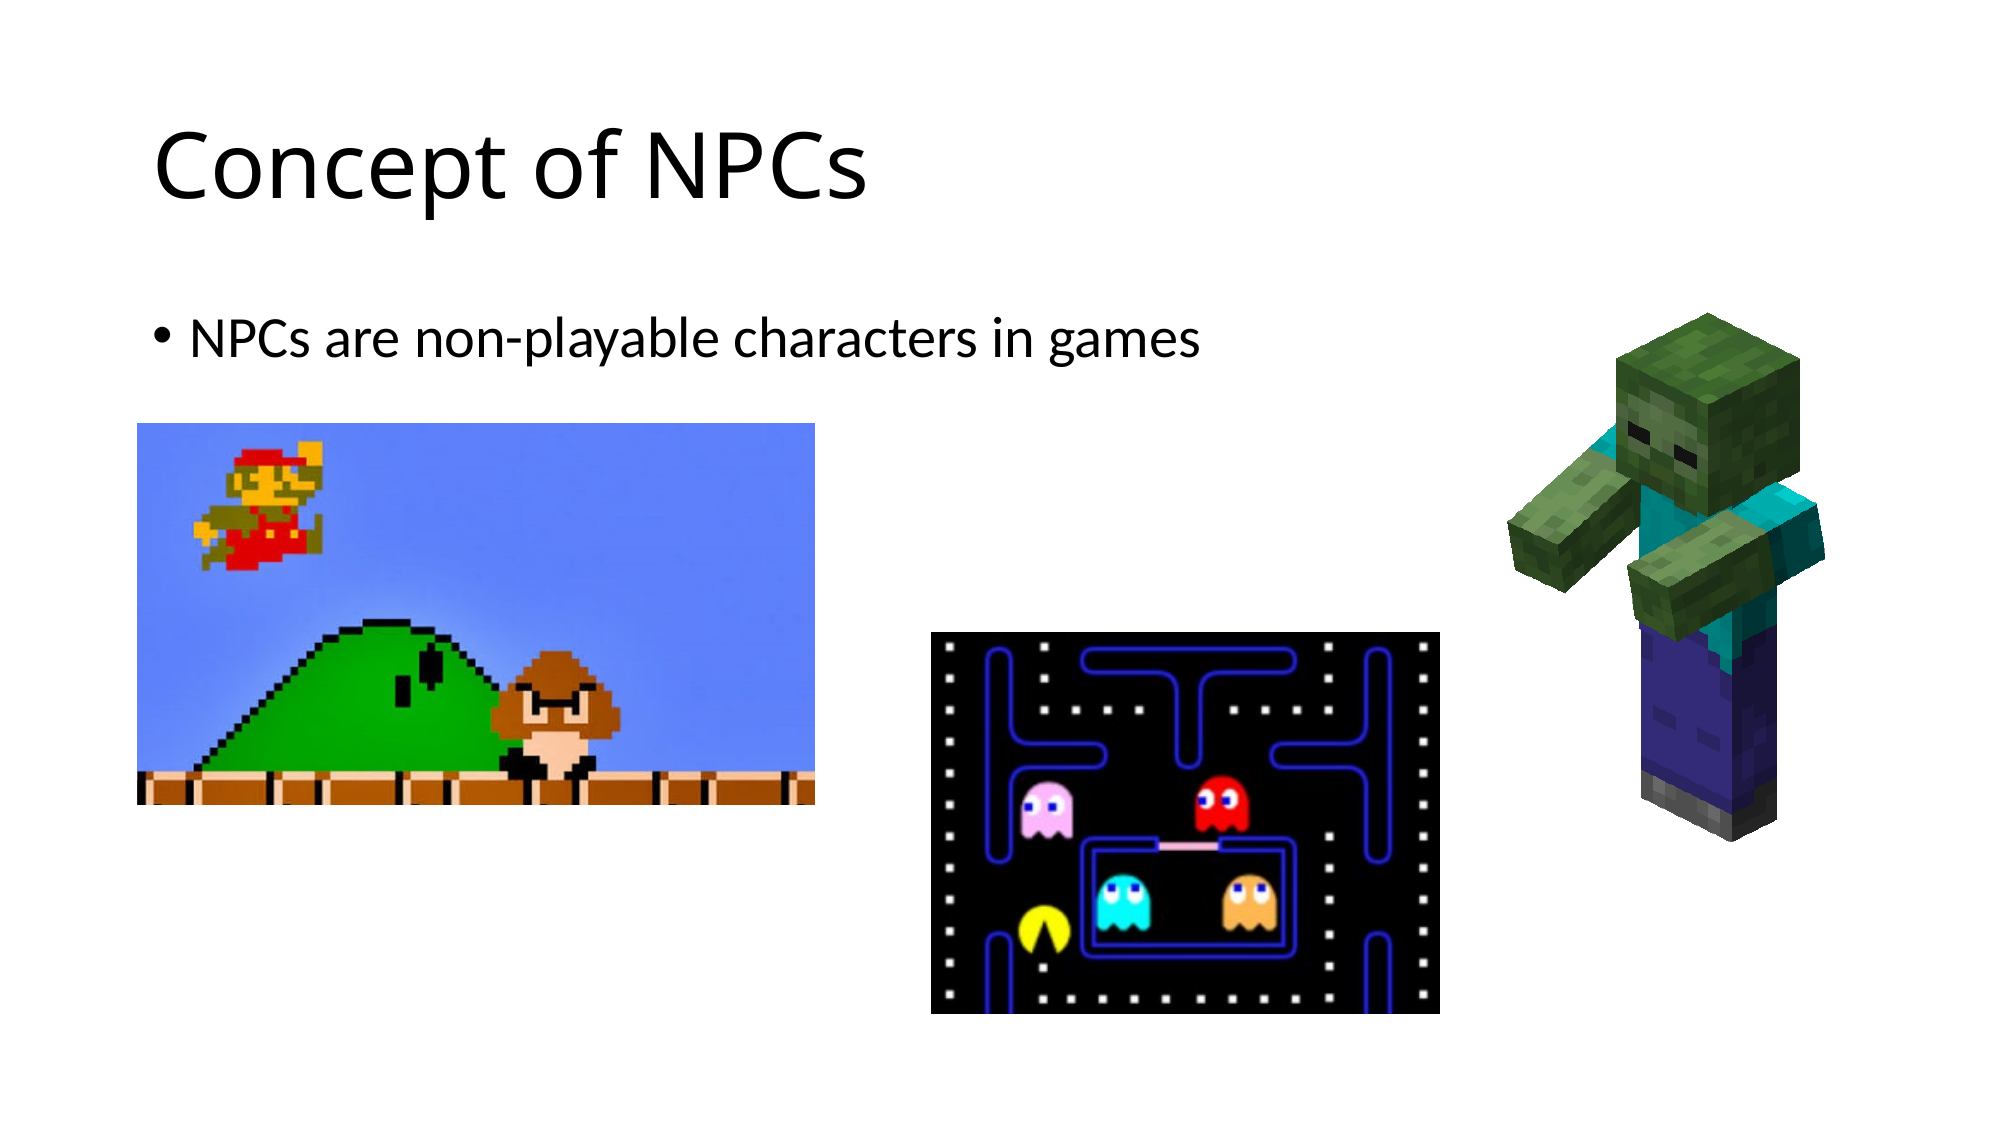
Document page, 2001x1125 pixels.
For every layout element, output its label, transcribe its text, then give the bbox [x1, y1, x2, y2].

picture [137, 423, 815, 805]
list NPCs are non-playable characters in games [137, 299, 1863, 1014]
picture [1507, 312, 1825, 842]
title Concept of NPCs [137, 59, 1863, 278]
picture [931, 632, 1440, 1014]
